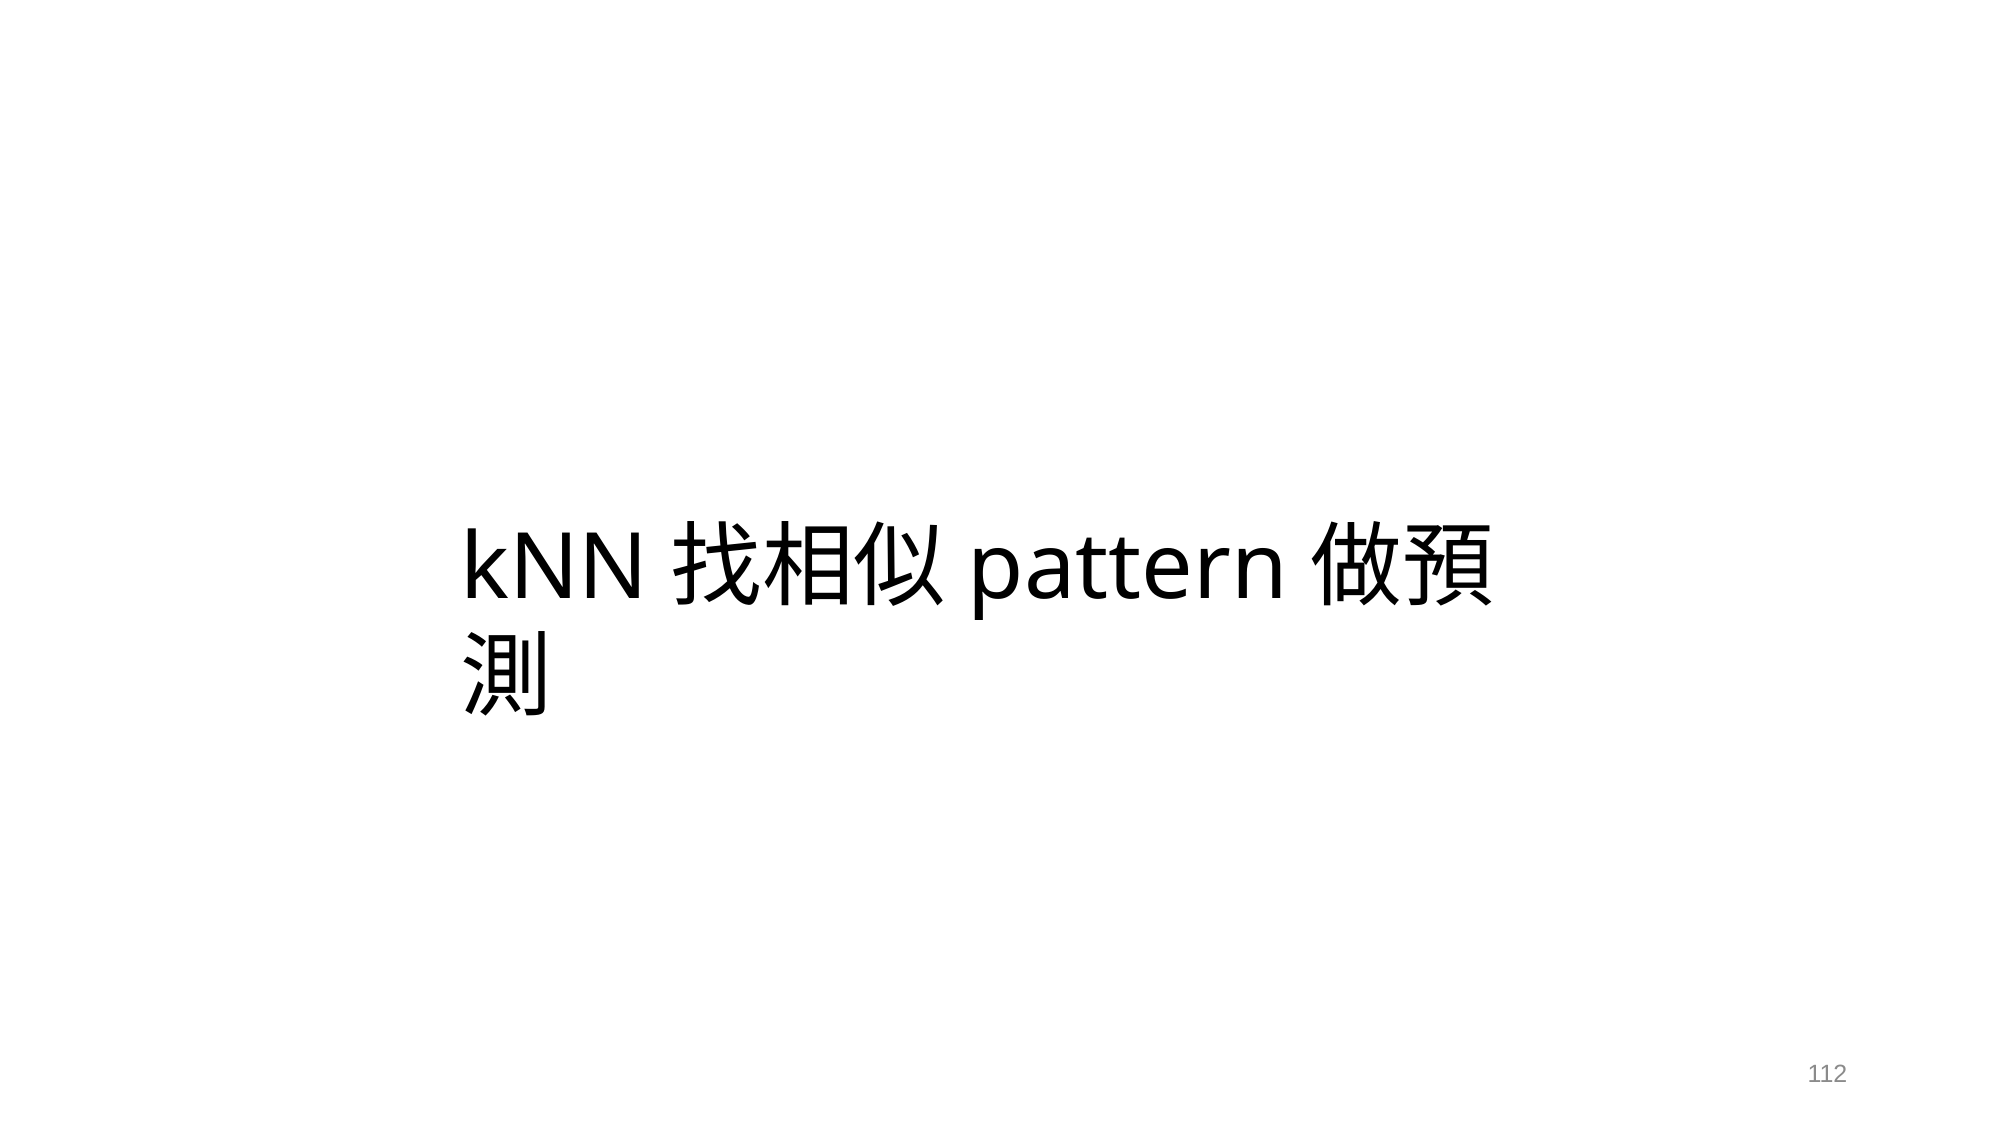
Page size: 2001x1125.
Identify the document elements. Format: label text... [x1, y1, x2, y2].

slide_number 112 [1412, 1042, 1863, 1103]
text_box kNN找相似pattern做預測 [445, 499, 1555, 734]
